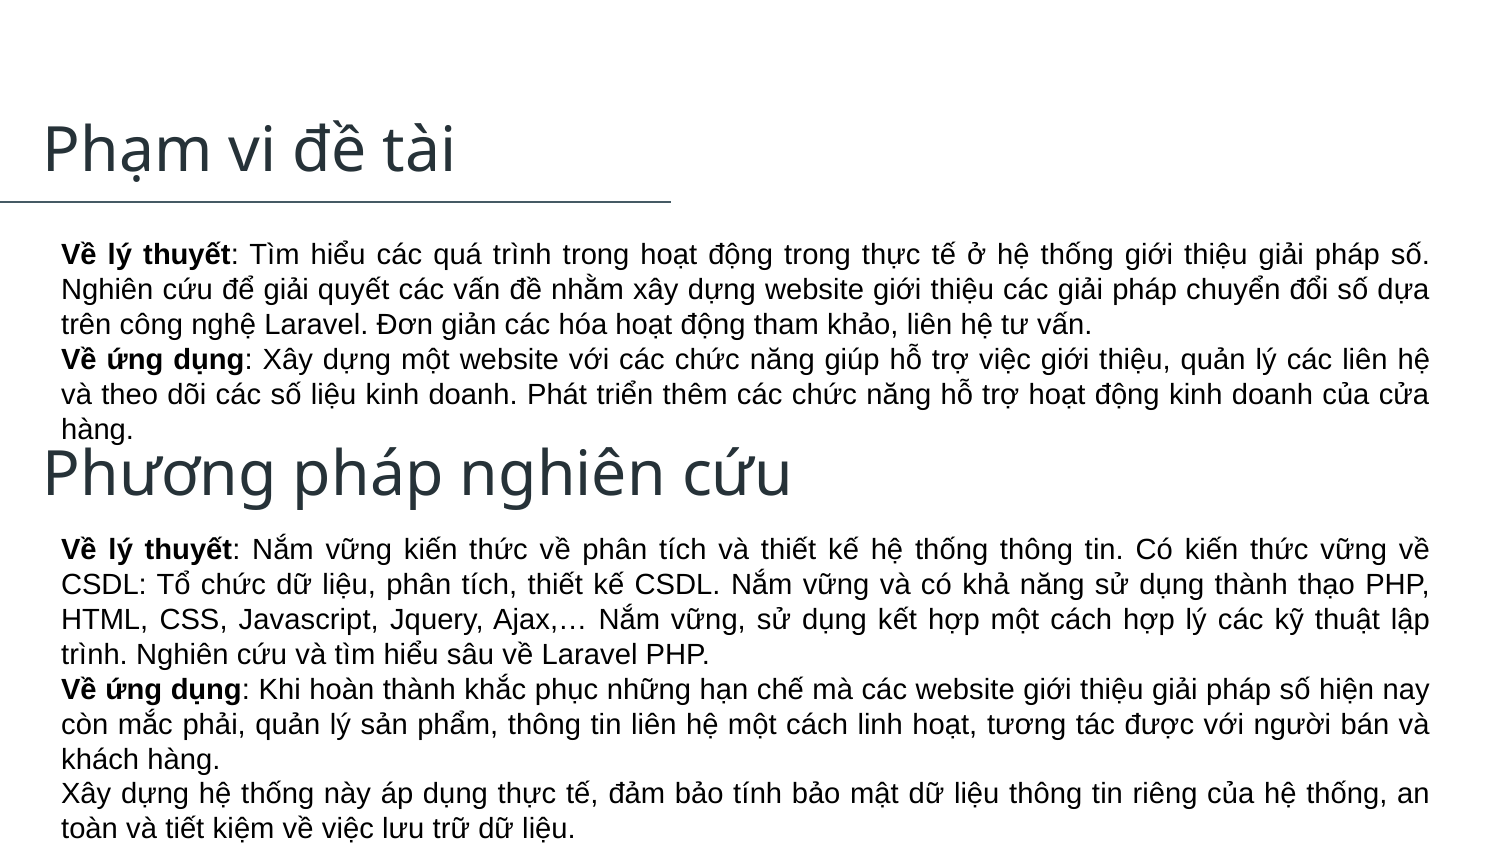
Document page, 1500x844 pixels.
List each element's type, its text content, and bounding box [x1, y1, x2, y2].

text_box Về lý thuyết: Nắm vững kiến thức về phân tích và thiết kế hệ thống thông tin. Có kiến thức vững về CSDL: Tổ chức dữ liệu, phân tích, thiết kế CSDL. Nắm vững và có khả năng sử dụng thành thạo PHP, HTML, CSS, Javascript, Jquery, Ajax,… Nắm vững, sử dụng kết hợp một cách hợp lý các kỹ thuật lập trình. Nghiên cứu và tìm hiểu sâu về Laravel PHP. Về ứng dụng: Khi hoàn thành khắc phục những hạn chế mà các website giới thiệu giải pháp số hiện nay còn mắc phải, quản lý sản phẩm, thông tin liên hệ một cách linh hoạt, tương tác được với người bán và khách hàng. Xây dựng hệ thống này áp dụng thực tế, đảm bảo tính bảo mật dữ liệu thông tin riêng của hệ thống, an toàn và tiết kiệm về việc lưu trữ dữ liệu. [46, 522, 1447, 844]
title Phạm vi đề tài [27, 75, 858, 200]
text_box Về lý thuyết: Tìm hiểu các quá trình trong hoạt động trong thực tế ở hệ thống giới thiệu giải pháp số. Nghiên cứu để giải quyết các vấn đề nhằm xây dựng website giới thiệu các giải pháp chuyển đổi số dựa trên công nghệ Laravel. Đơn giản các hóa hoạt động tham khảo, liên hệ tư vấn. Về ứng dụng: Xây dựng một website với các chức năng giúp hỗ trợ việc giới thiệu, quản lý các liên hệ và theo dõi các số liệu kinh doanh. Phát triển thêm các chức năng hỗ trợ hoạt động kinh doanh của cửa hàng. [46, 227, 1447, 453]
text_box Phương pháp nghiên cứu [27, 399, 858, 524]
